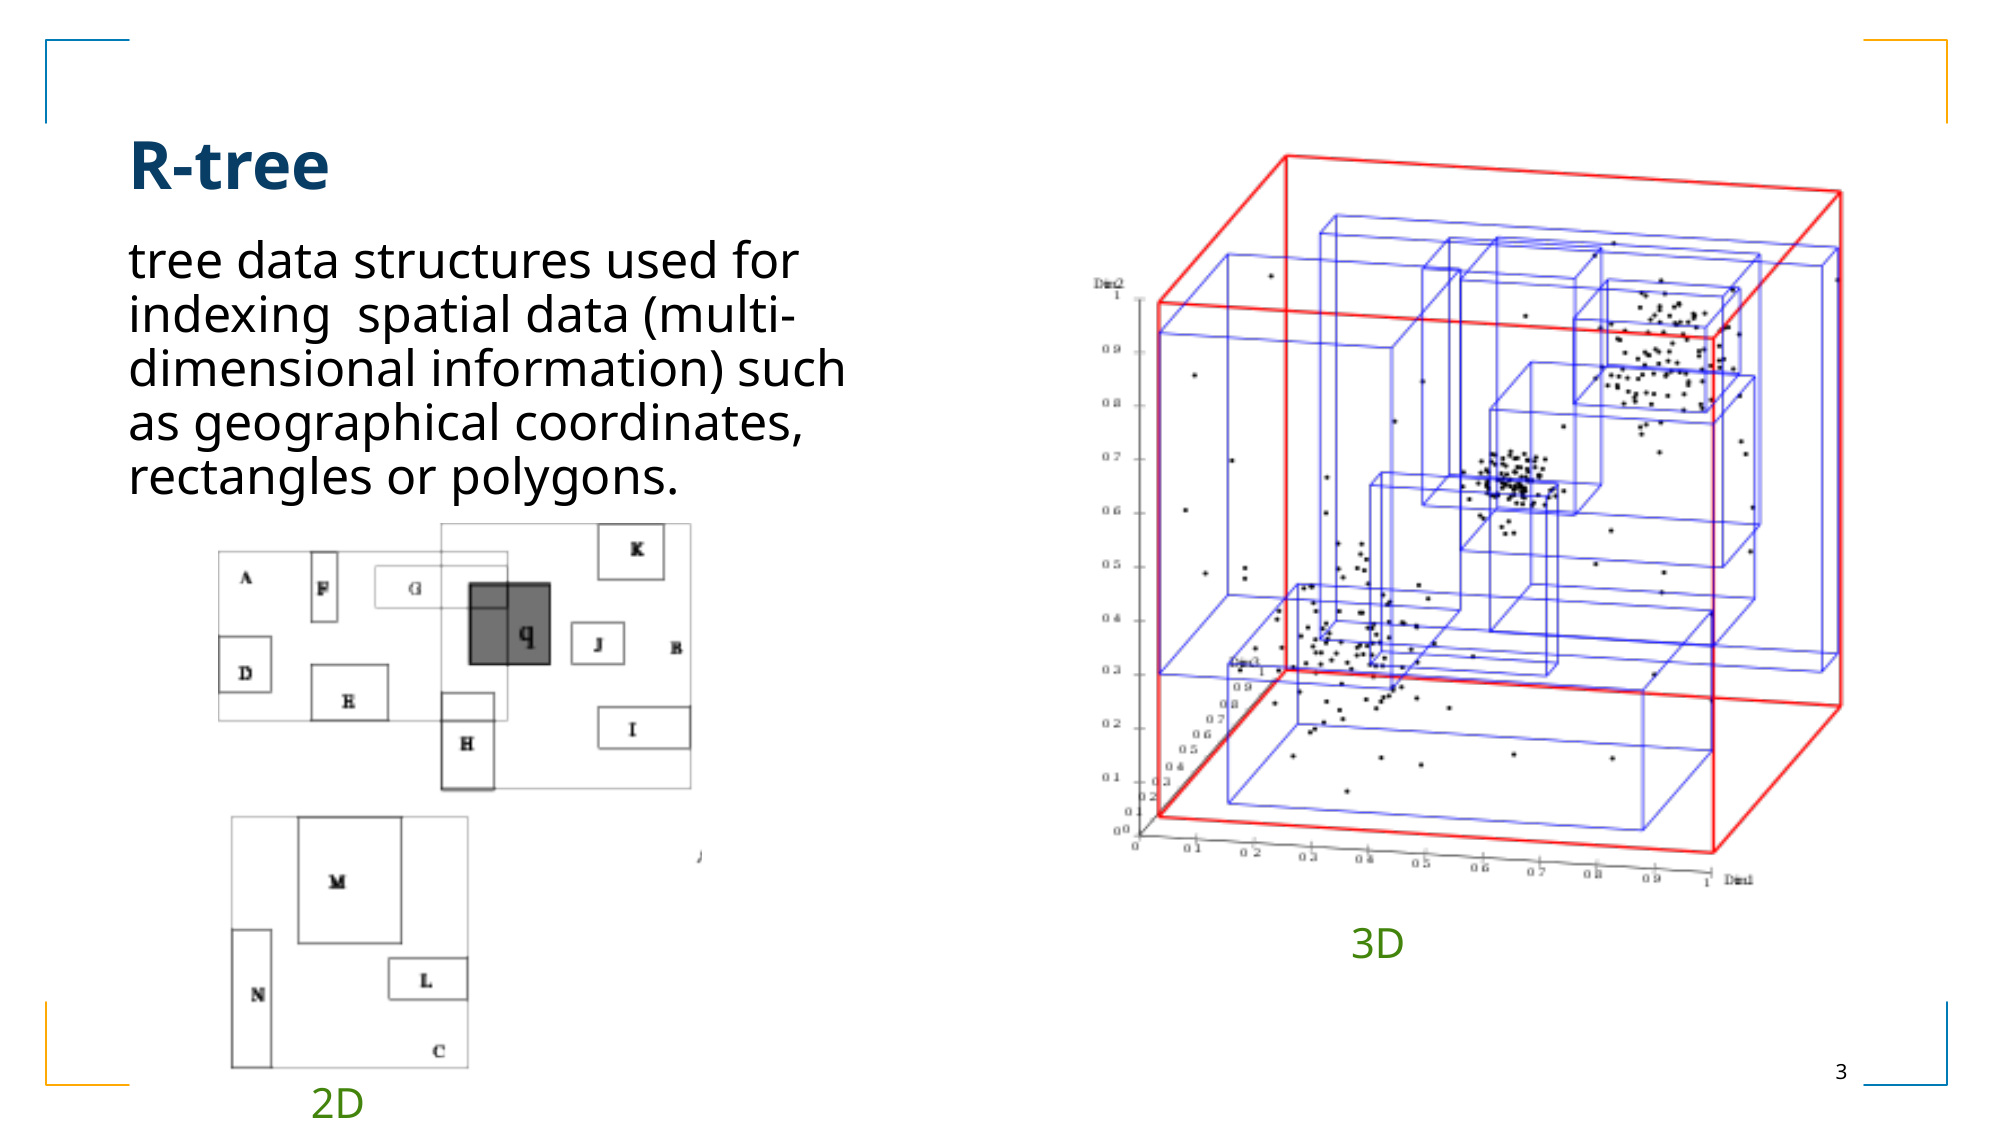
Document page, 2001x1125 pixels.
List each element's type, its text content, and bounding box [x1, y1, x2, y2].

text_box 3D [1336, 939, 1421, 975]
text_box R-tree [128, 122, 692, 203]
text_box [45, 39, 130, 124]
text_box [45, 1001, 130, 1086]
picture [218, 523, 702, 1073]
text_box 2D [296, 1073, 381, 1125]
text_box [1863, 39, 1948, 124]
text_box [1863, 1001, 1948, 1086]
text_box tree data structures used for indexing spatial data (multi-dimensional information) such as geographical coordinates, rectangles or polygons. [128, 235, 913, 506]
picture [1042, 78, 1946, 939]
slide_number 3 [1412, 1042, 1863, 1103]
